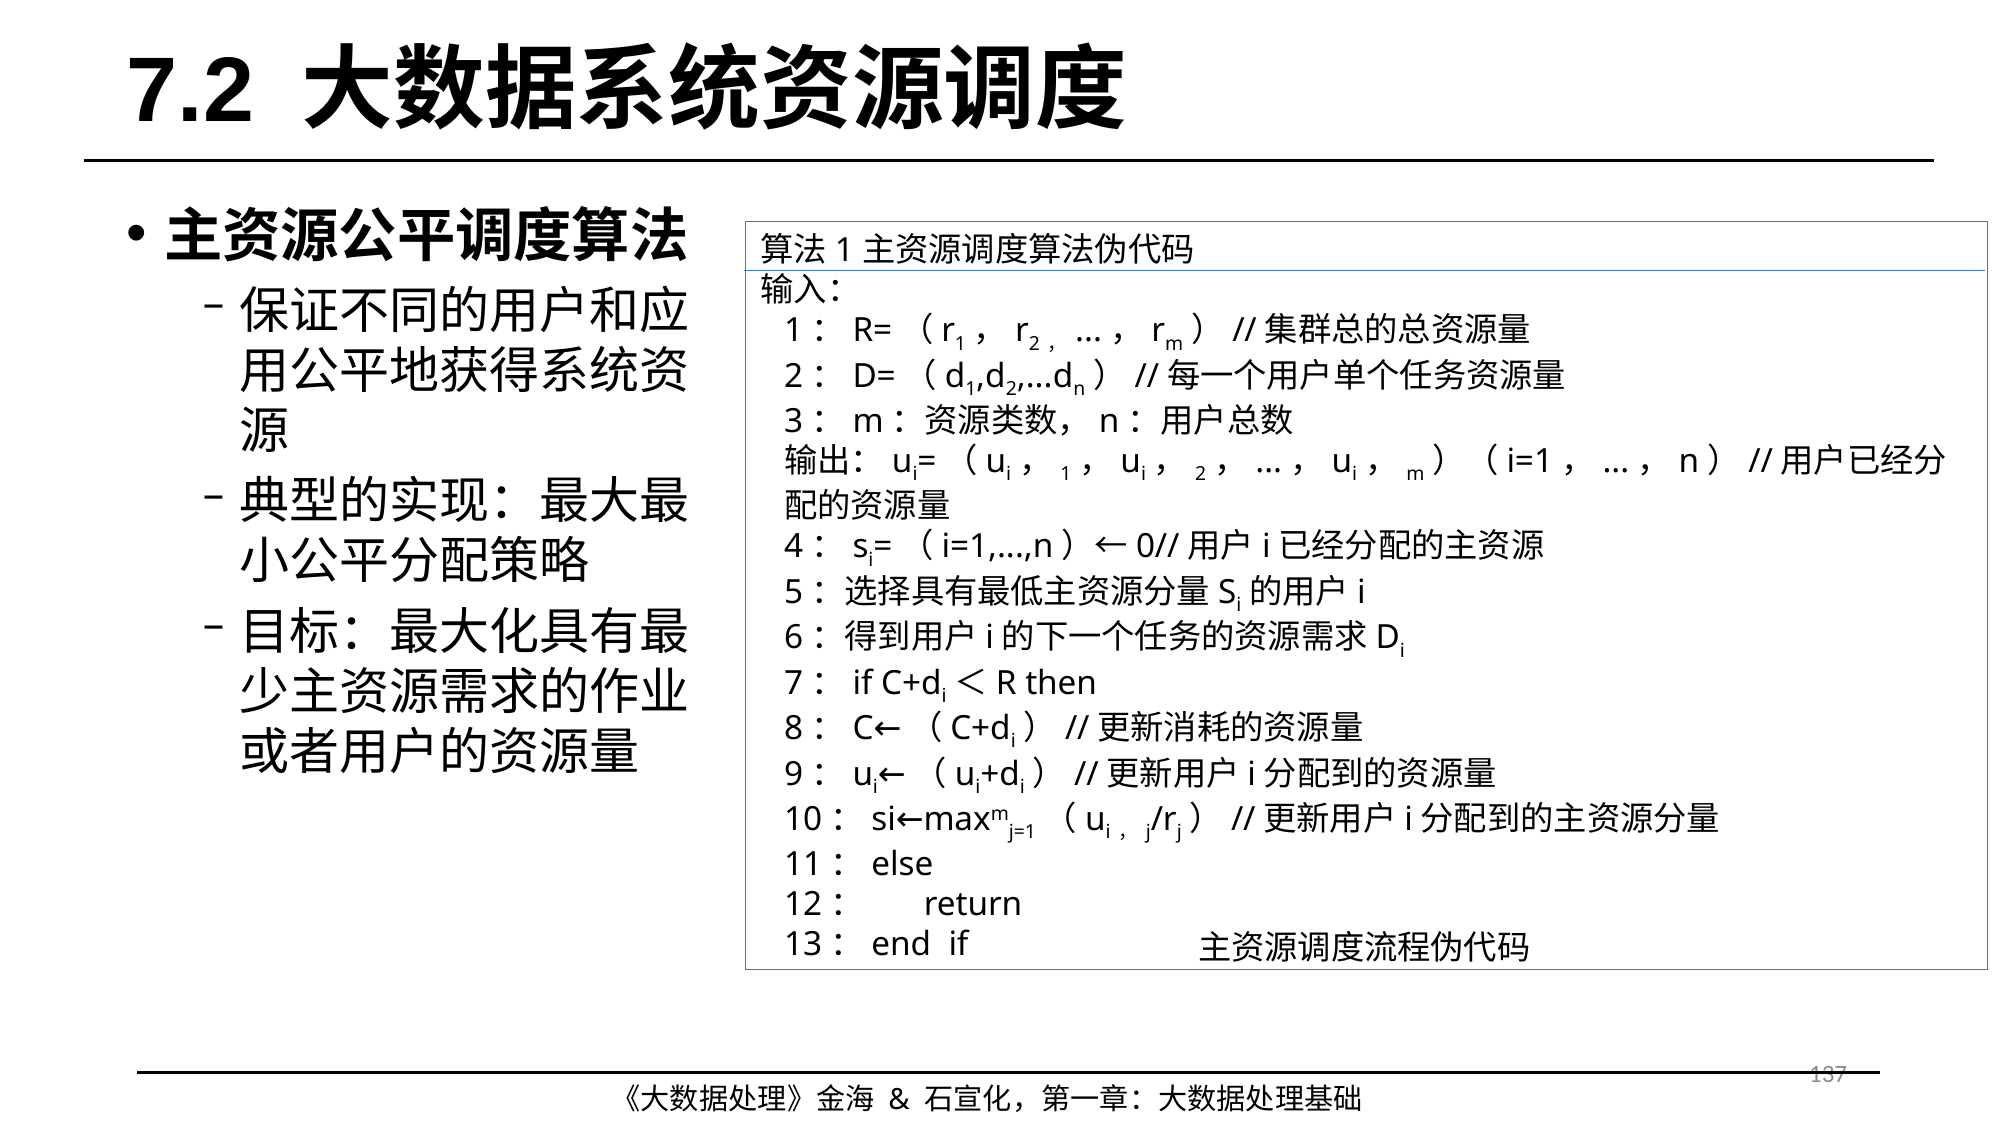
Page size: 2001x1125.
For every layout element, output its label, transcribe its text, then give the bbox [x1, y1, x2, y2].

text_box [743, 221, 1988, 883]
list 主资源公平调度算法 保证不同的用户和应用公平地获得系统资源 典型的实现：最大最小公平分配策略 目标：最大化具有最少主资源需求的作业或者用户的资源量 [111, 190, 721, 1014]
title 7.2 大数据系统资源调度 [111, 22, 1905, 161]
slide_number 137 [1412, 1042, 1863, 1103]
text_box 主资源调度流程伪代码 [1183, 918, 1546, 969]
text_box 主资源调度流程伪代码 [1183, 970, 1546, 974]
